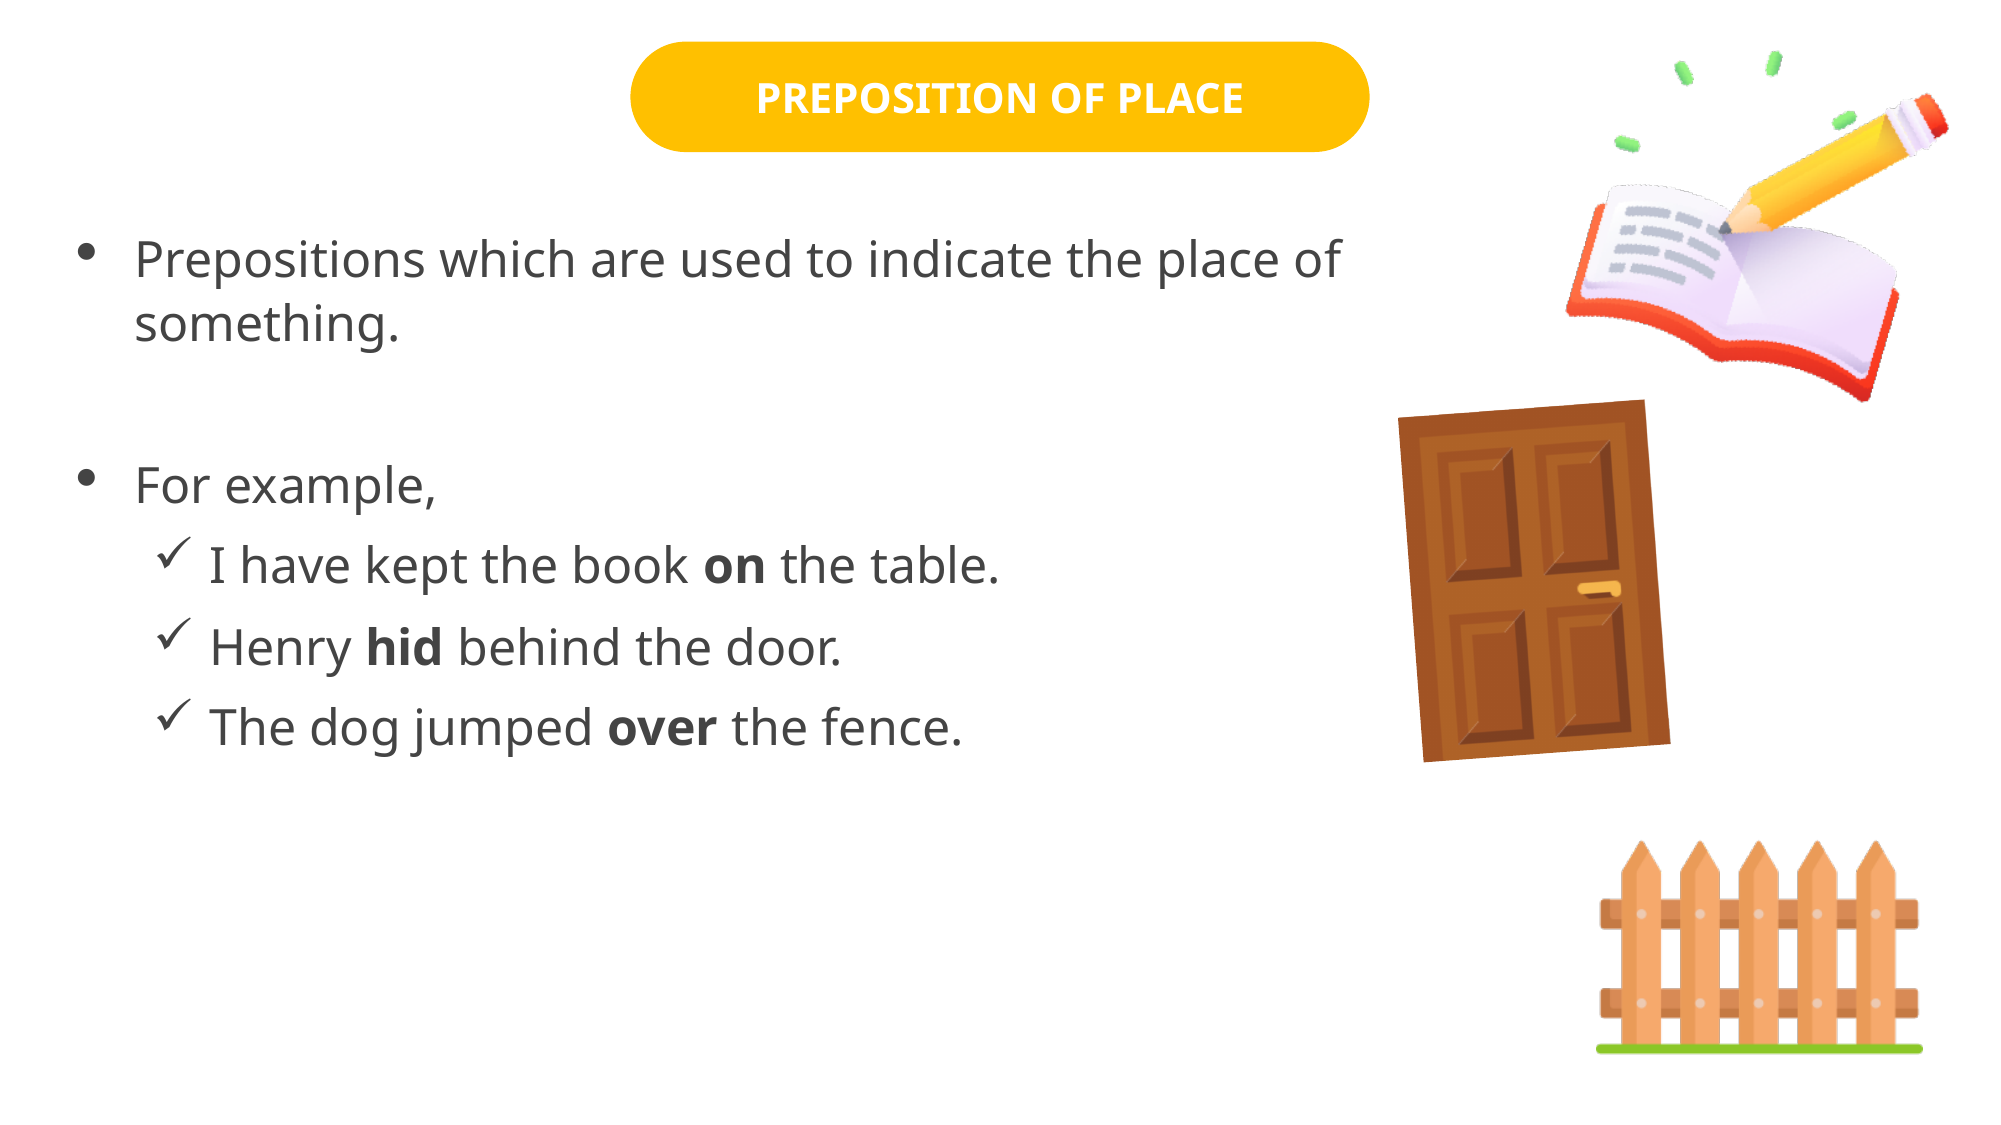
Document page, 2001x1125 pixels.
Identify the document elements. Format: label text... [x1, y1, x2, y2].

picture [1398, 400, 1671, 763]
picture [1565, 12, 1956, 405]
picture [1596, 784, 1923, 1111]
text_box PREPOSITION OF PLACE [629, 40, 1371, 154]
text_box Prepositions which are used to indicate the place of something. For example, I have kept the book on the table. Henry hid behind the door. The dog jumped over the fence. [63, 215, 1420, 764]
